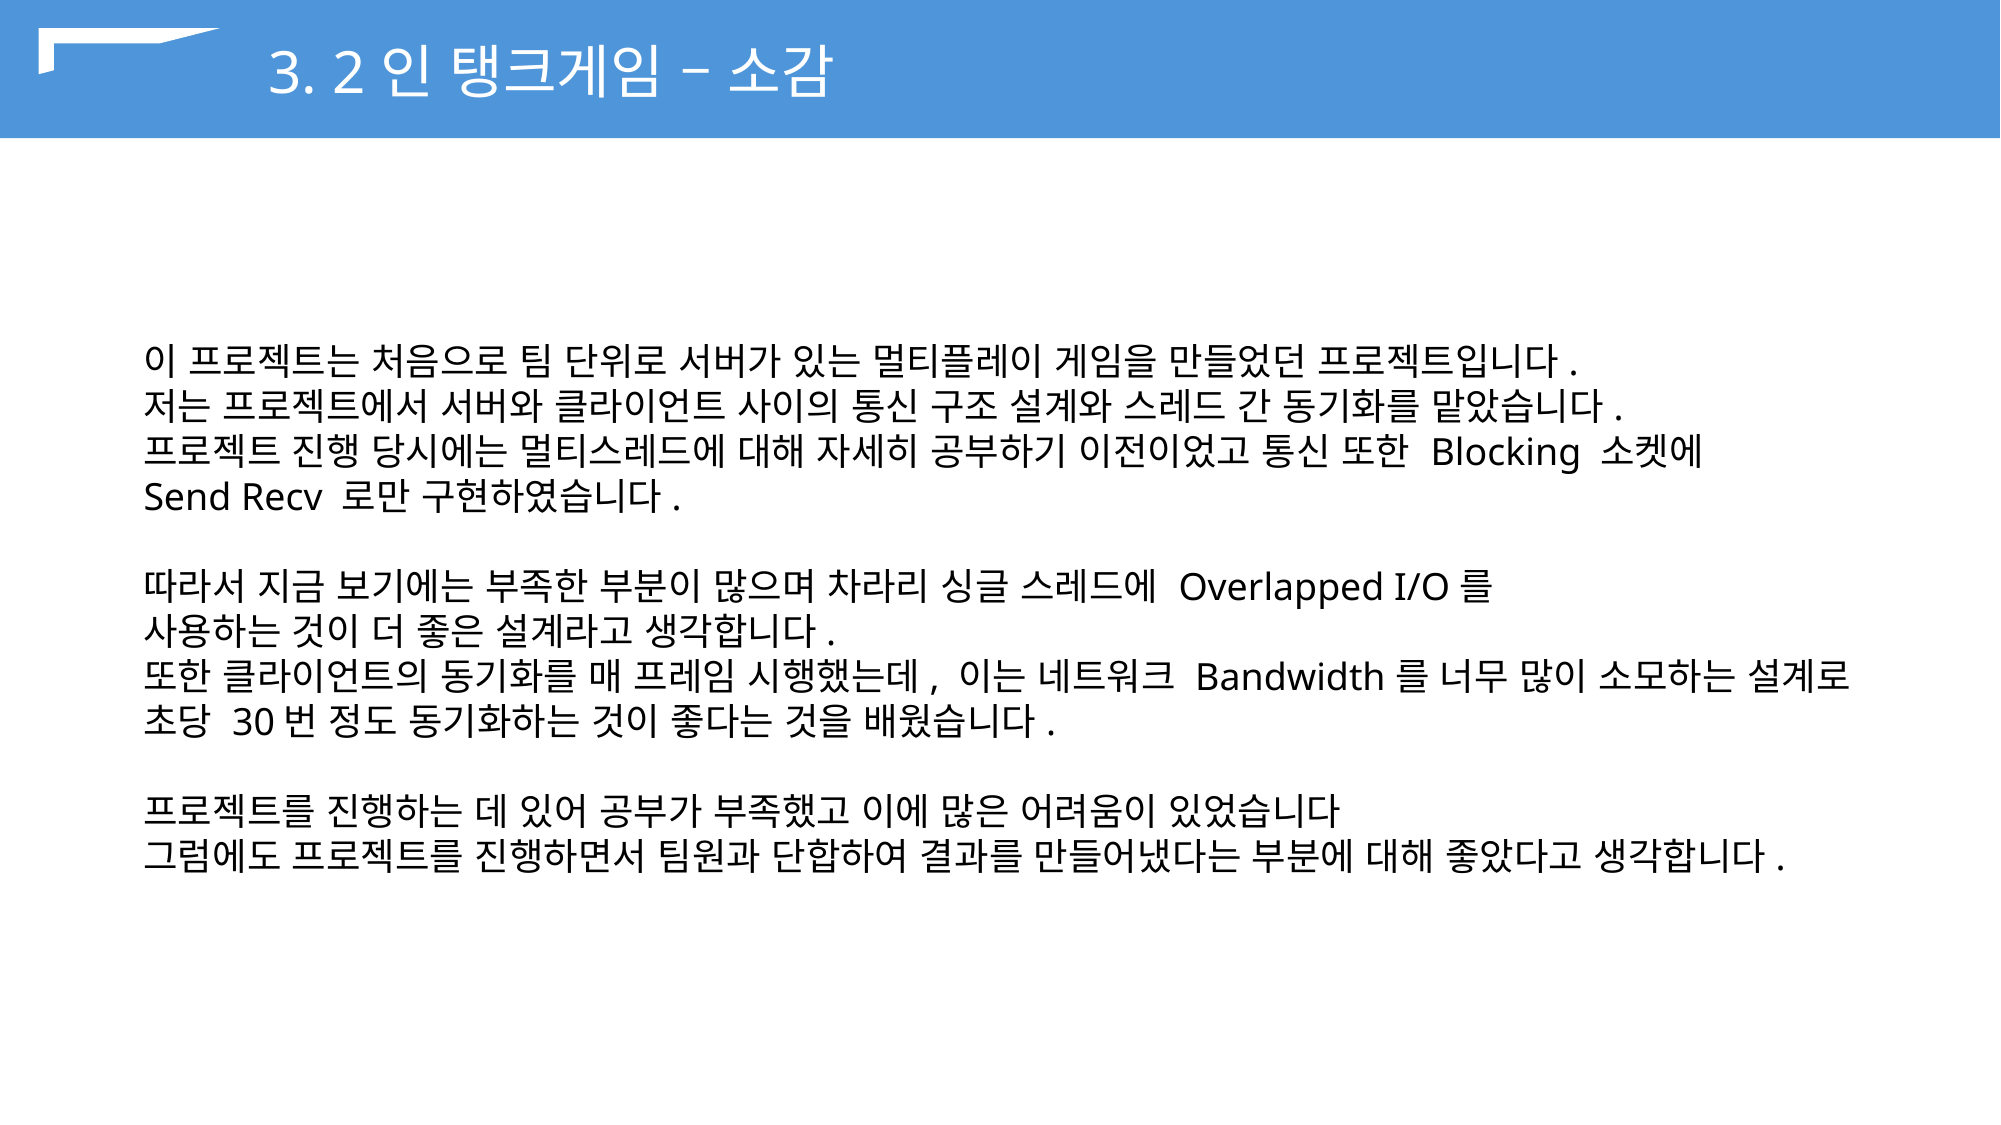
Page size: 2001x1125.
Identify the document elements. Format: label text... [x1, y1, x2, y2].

text_box 3. 2인 탱크게임 – 소감 [253, 28, 1064, 113]
text_box 이 프로젝트는 처음으로 팀 단위로 서버가 있는 멀티플레이 게임을 만들었던 프로젝트입니다. 저는 프로젝트에서 서버와 클라이언트 사이의 통신 구조 설계와 스레드 간 동기화를 맡았습니다. 프로젝트 진행 당시에는 멀티스레드에 대해 자세히 공부하기 이전이었고 통신 또한 Blocking 소켓에 Send Recv 로만 구현하였습니다. 따라서 지금 보기에는 부족한 부분이 많으며 차라리 싱글 스레드에 Overlapped I/O를 사용하는 것이 더 좋은 설계라고 생각합니다. 또한 클라이언트의 동기화를 매 프레임 시행했는데, 이는 네트워크 Bandwidth를 너무 많이 소모하는 설계로 초당 30번 정도 동기화하는 것이 좋다는 것을 배웠습니다. 프로젝트를 진행하는 데 있어 공부가 부족했고 이에 많은 어려움이 있었습니다 그럼에도 프로젝트를 진행하면서 팀원과 단합하여 결과를 만들어냈다는 부분에 대해 좋았다고 생각합니다. [128, 330, 1866, 886]
text_box [0, 0, 2000, 140]
text_box [36, 26, 221, 77]
